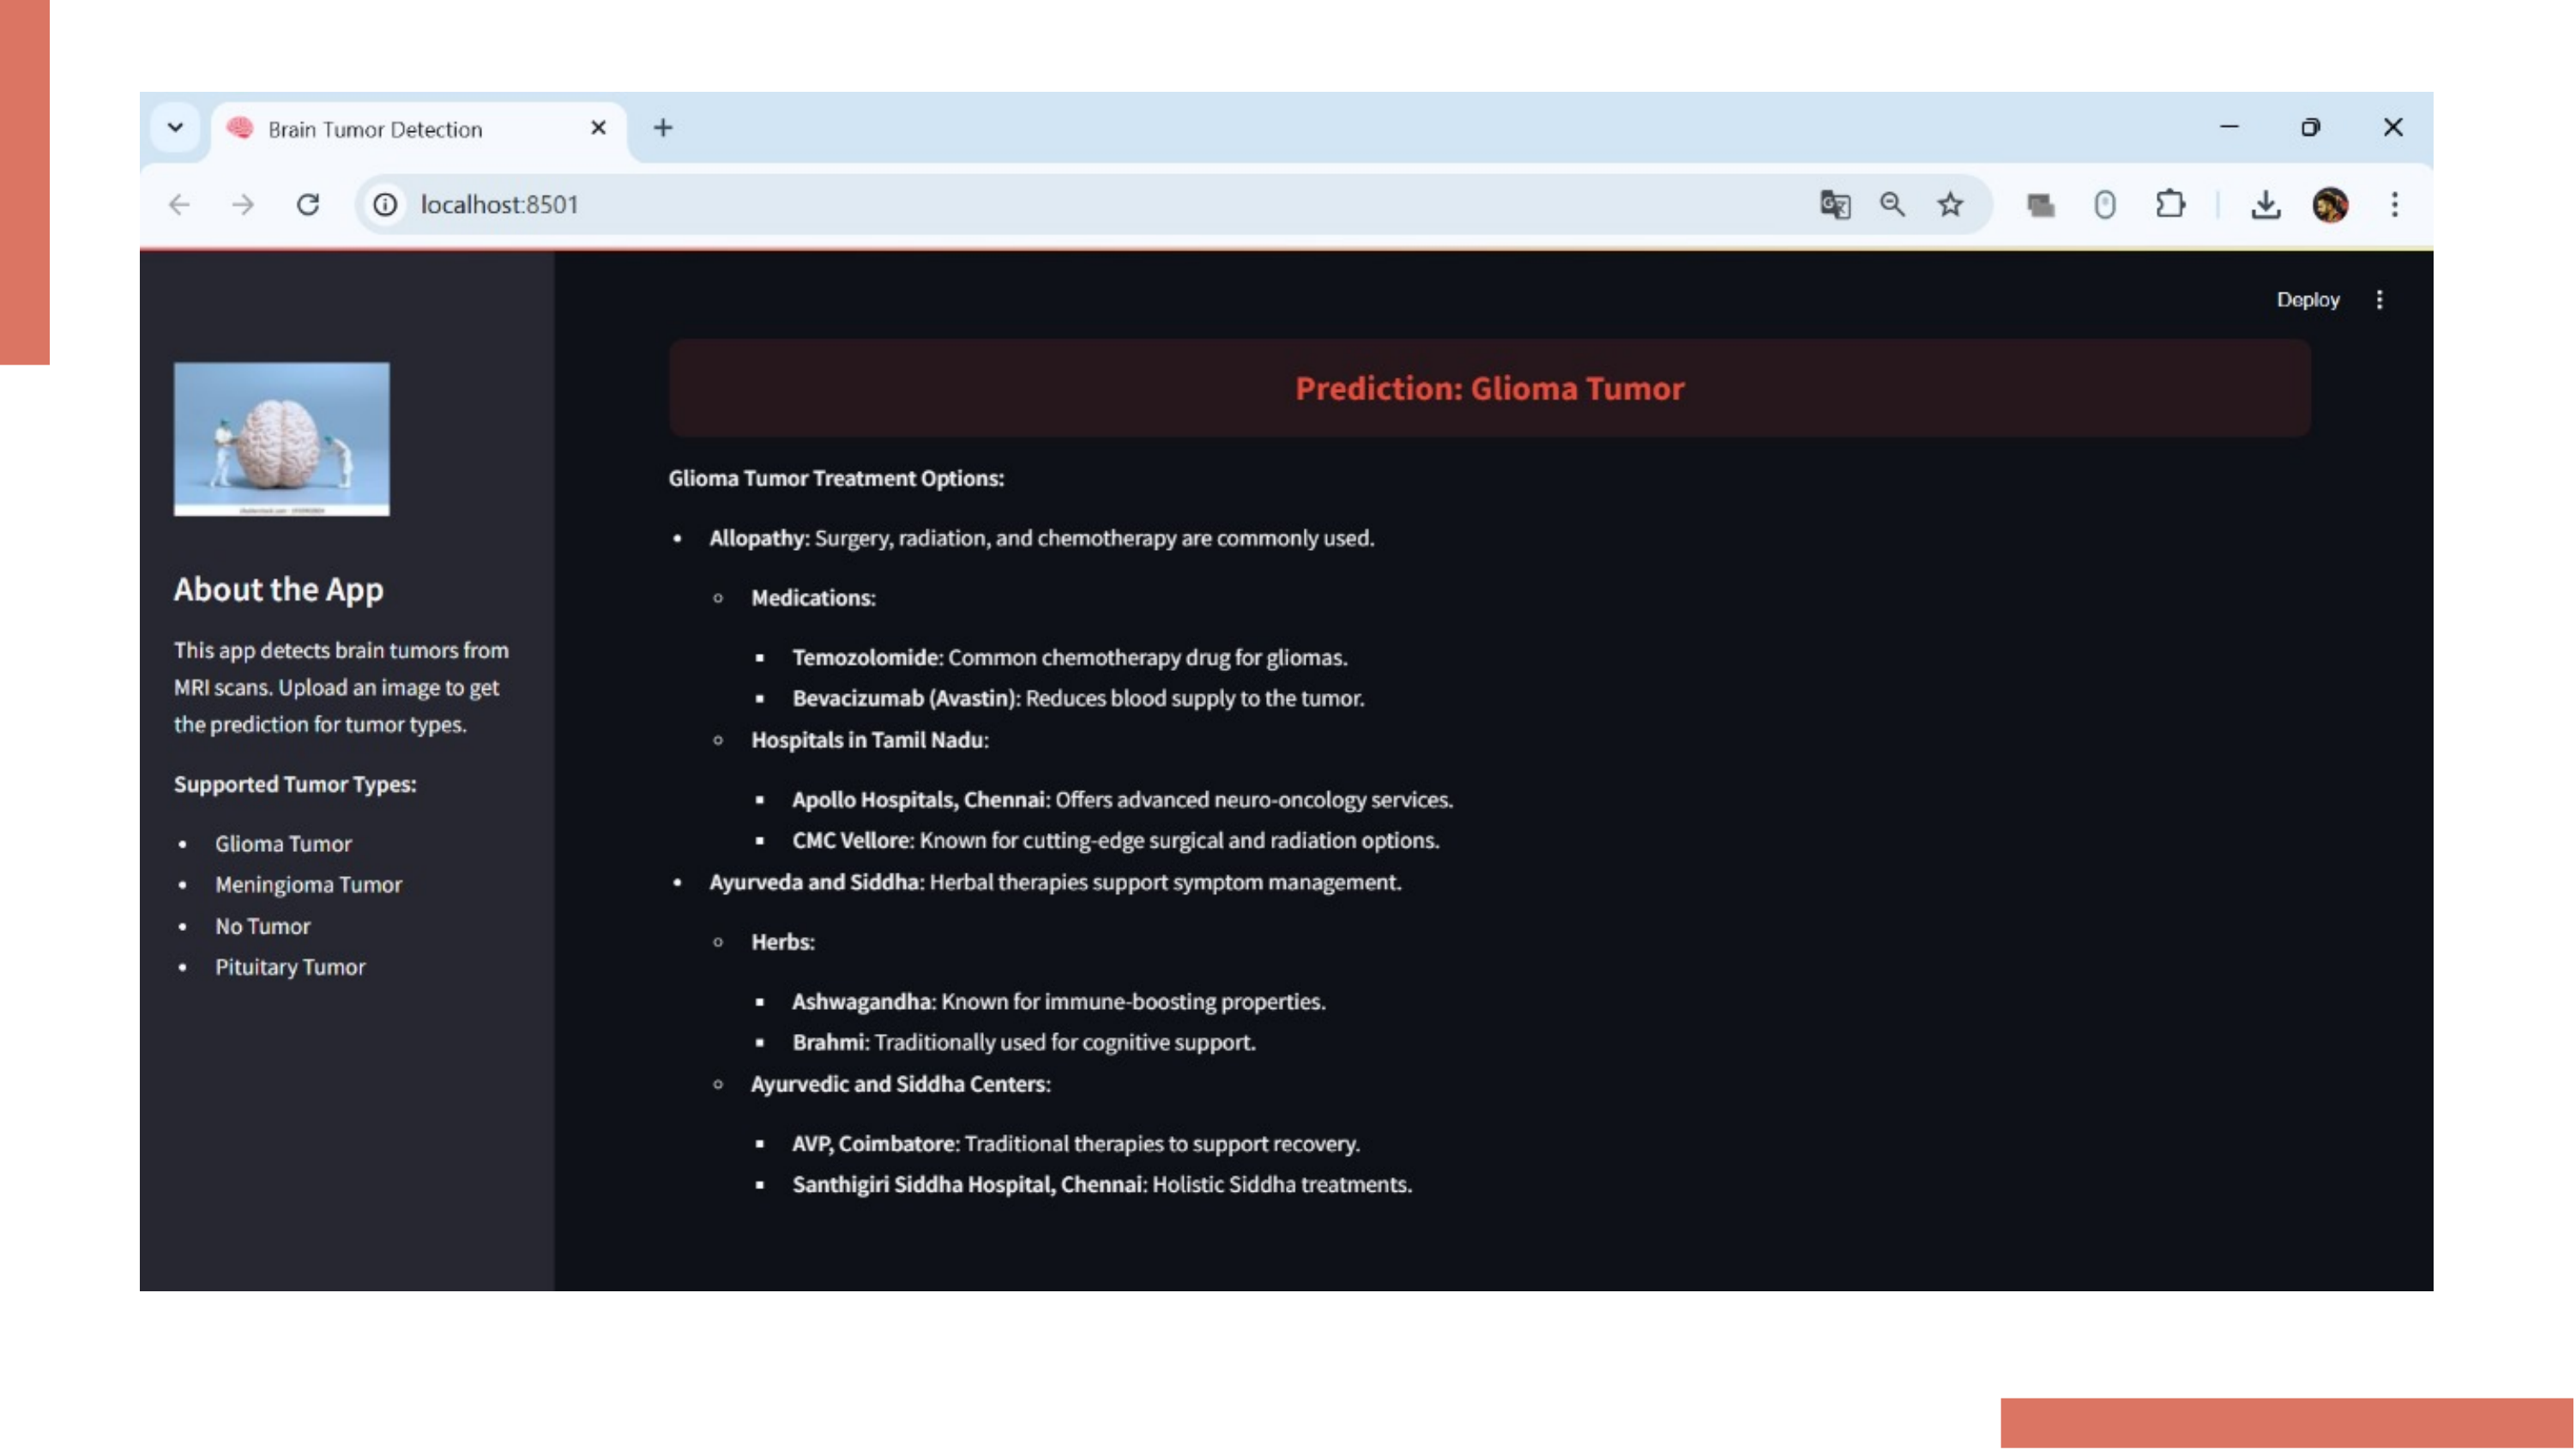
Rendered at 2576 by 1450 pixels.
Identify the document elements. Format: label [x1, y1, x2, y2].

picture [140, 92, 2434, 1291]
text_box [0, 0, 50, 366]
text_box [2000, 1398, 2573, 1448]
